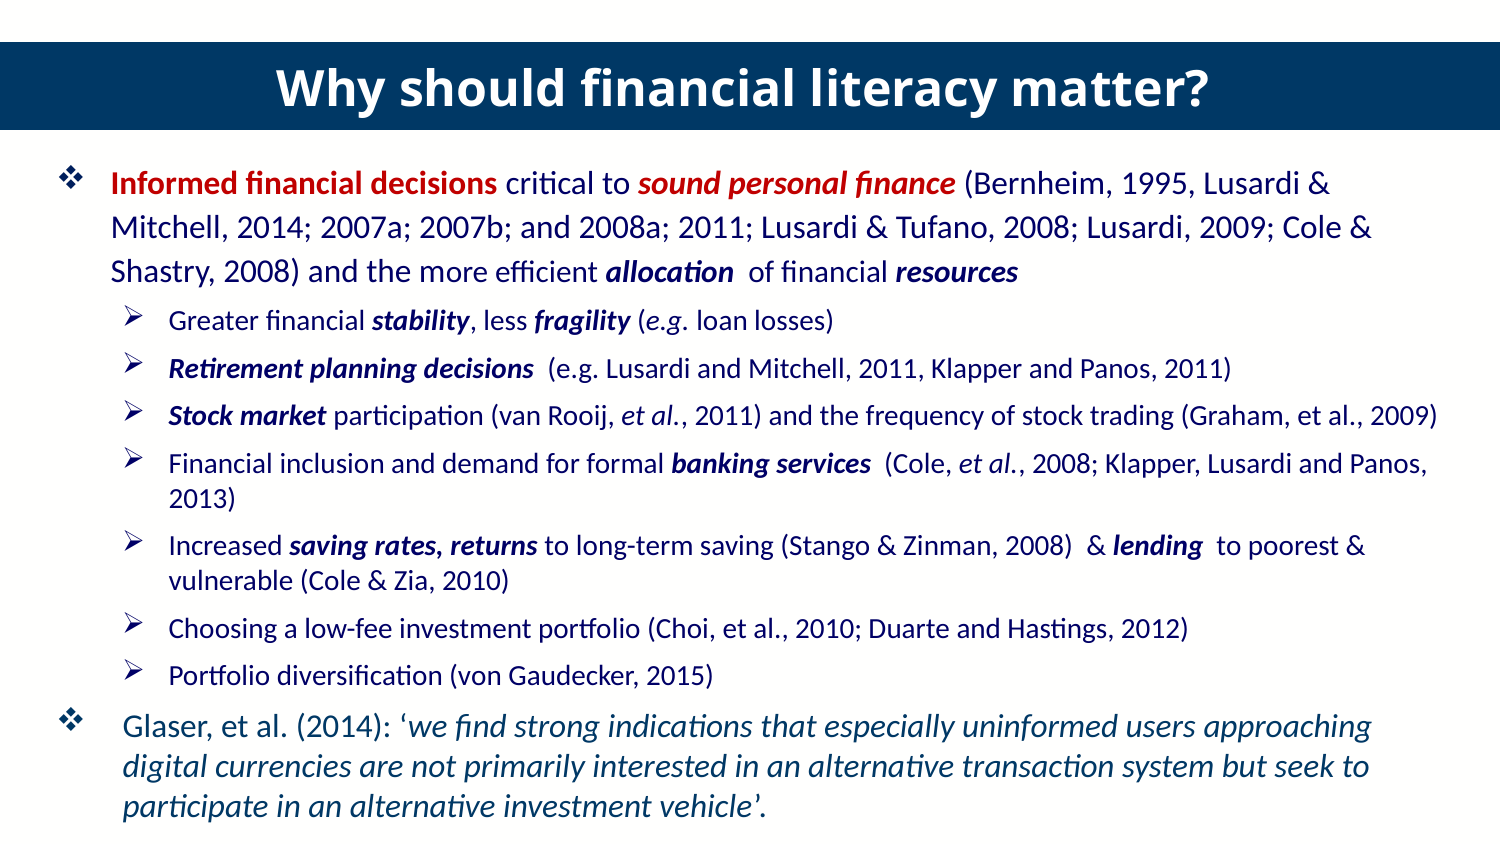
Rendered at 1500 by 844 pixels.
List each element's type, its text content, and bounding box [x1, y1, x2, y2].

text_box Why should financial literacy matter? [0, 42, 1500, 130]
list Informed financial decisions critical to sound personal finance (Bernheim, 1995, Lusardi & Mitchell, 2014; 2007a; 2007b; and 2008a; 2011; Lusardi & Tufano, 2008; Lusardi, 2009; Cole & Shastry, 2008) and the more efficient allocation of financial resources Greater financial stability, less fragility (e.g. loan losses) Retirement planning decisions (e.g. Lusardi and Mitchell, 2011, Klapper and Panos, 2011) Stock market participation (van Rooij, et al., 2011) and the frequency of stock trading (Graham, et al., 2009) Financial inclusion and demand for formal banking services (Cole, et al., 2008; Klapper, Lusardi and Panos, 2013) Increased saving rates, returns to long-term saving (Stango & Zinman, 2008) & lending to poorest & vulnerable (Cole & Zia, 2010) Choosing a low-fee investment portfolio (Choi, et al., 2010; Duarte and Hastings, 2012) Portfolio diversification (von Gaudecker, 2015) Glaser, et al. (2014): ‘we find strong indications that especially uninformed users approaching digital currencies are not primarily interested in an alternative transaction system but seek to participate in an alternative investment vehicle’. [41, 150, 1471, 821]
